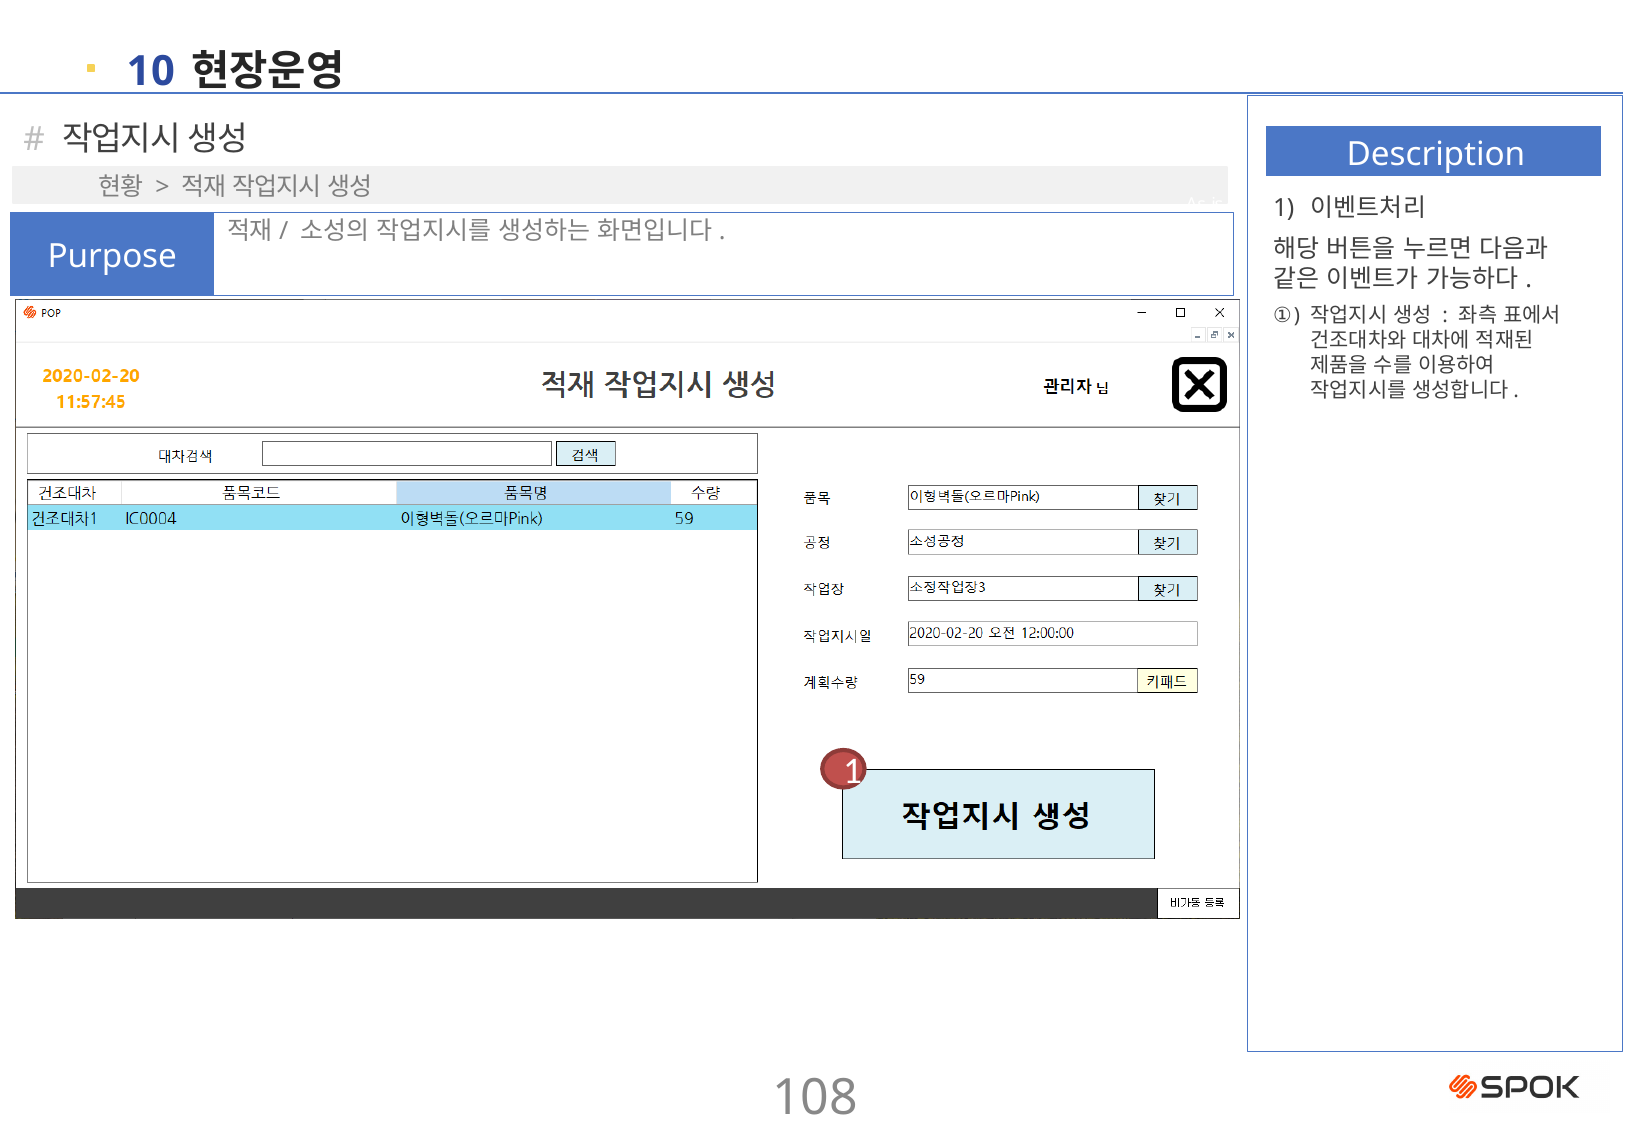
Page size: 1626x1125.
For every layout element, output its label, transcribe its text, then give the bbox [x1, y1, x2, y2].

slide_number 108 [483, 1064, 1142, 1125]
picture [1449, 1060, 1610, 1114]
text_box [87, 42, 408, 92]
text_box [10, 190, 1234, 297]
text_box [0, 92, 1623, 1052]
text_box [11, 166, 1229, 190]
picture [15, 299, 1241, 919]
